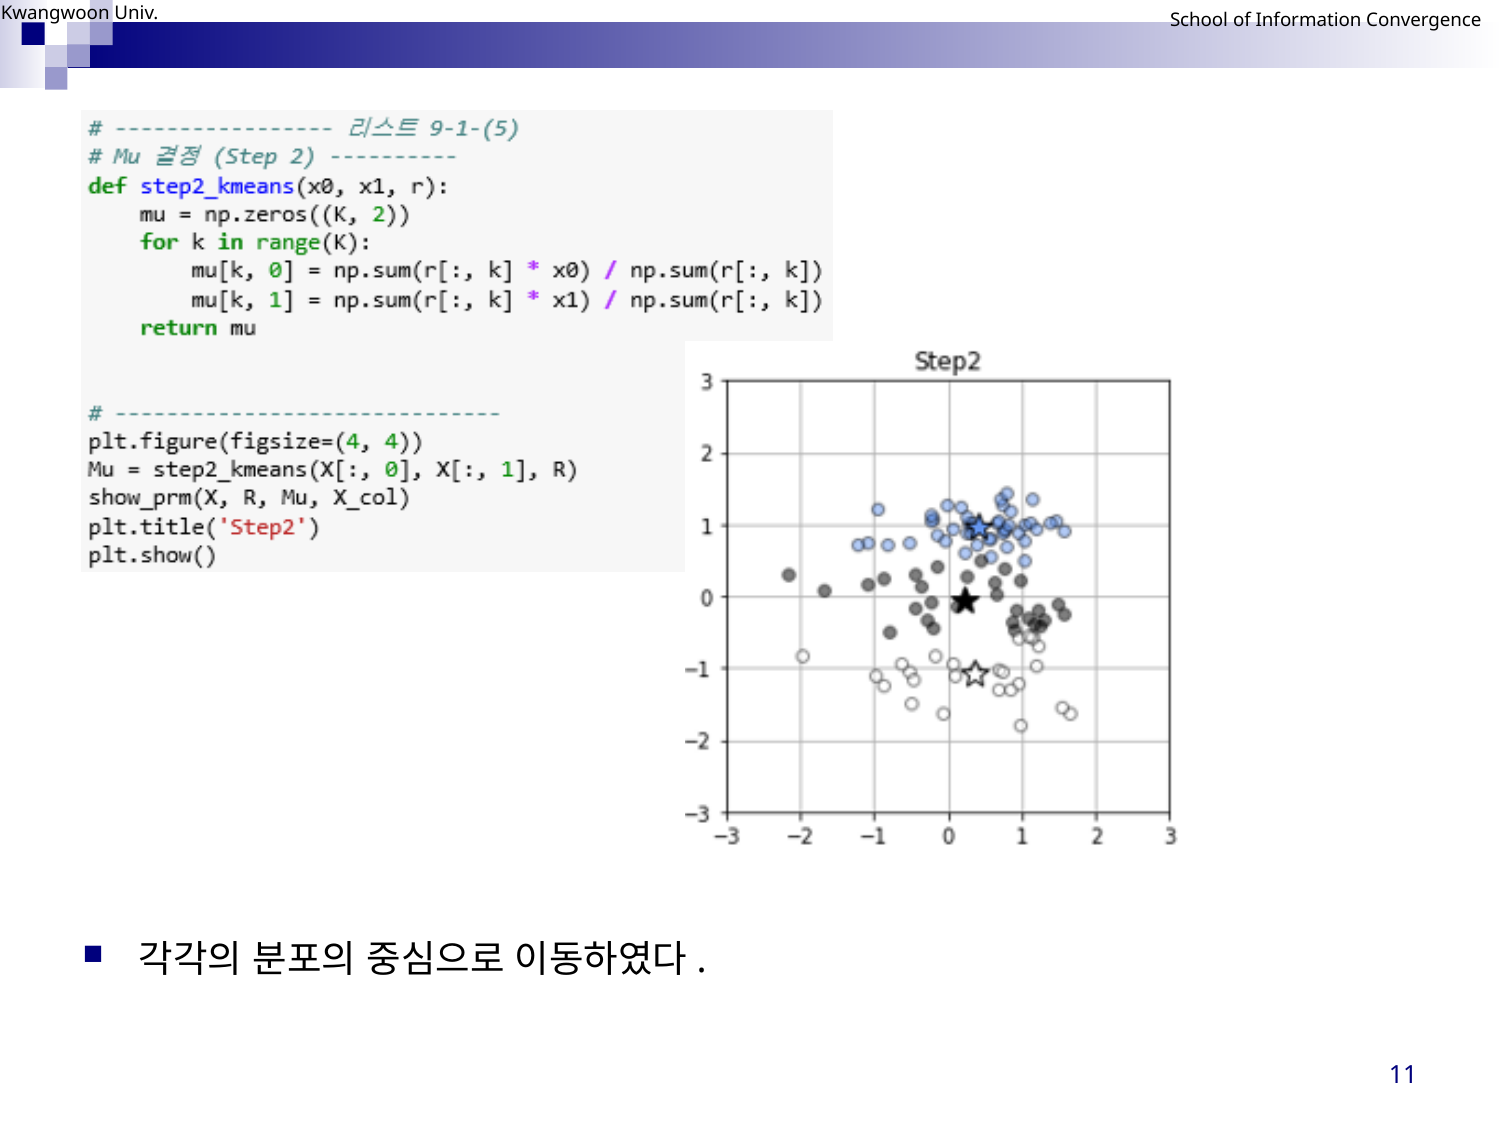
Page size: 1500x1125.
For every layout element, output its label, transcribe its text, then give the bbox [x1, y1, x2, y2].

slide_number 11 [1379, 1055, 1426, 1101]
list 각각의 분포의 중심으로 이동하였다. [74, 923, 1426, 1004]
picture [81, 110, 1211, 858]
